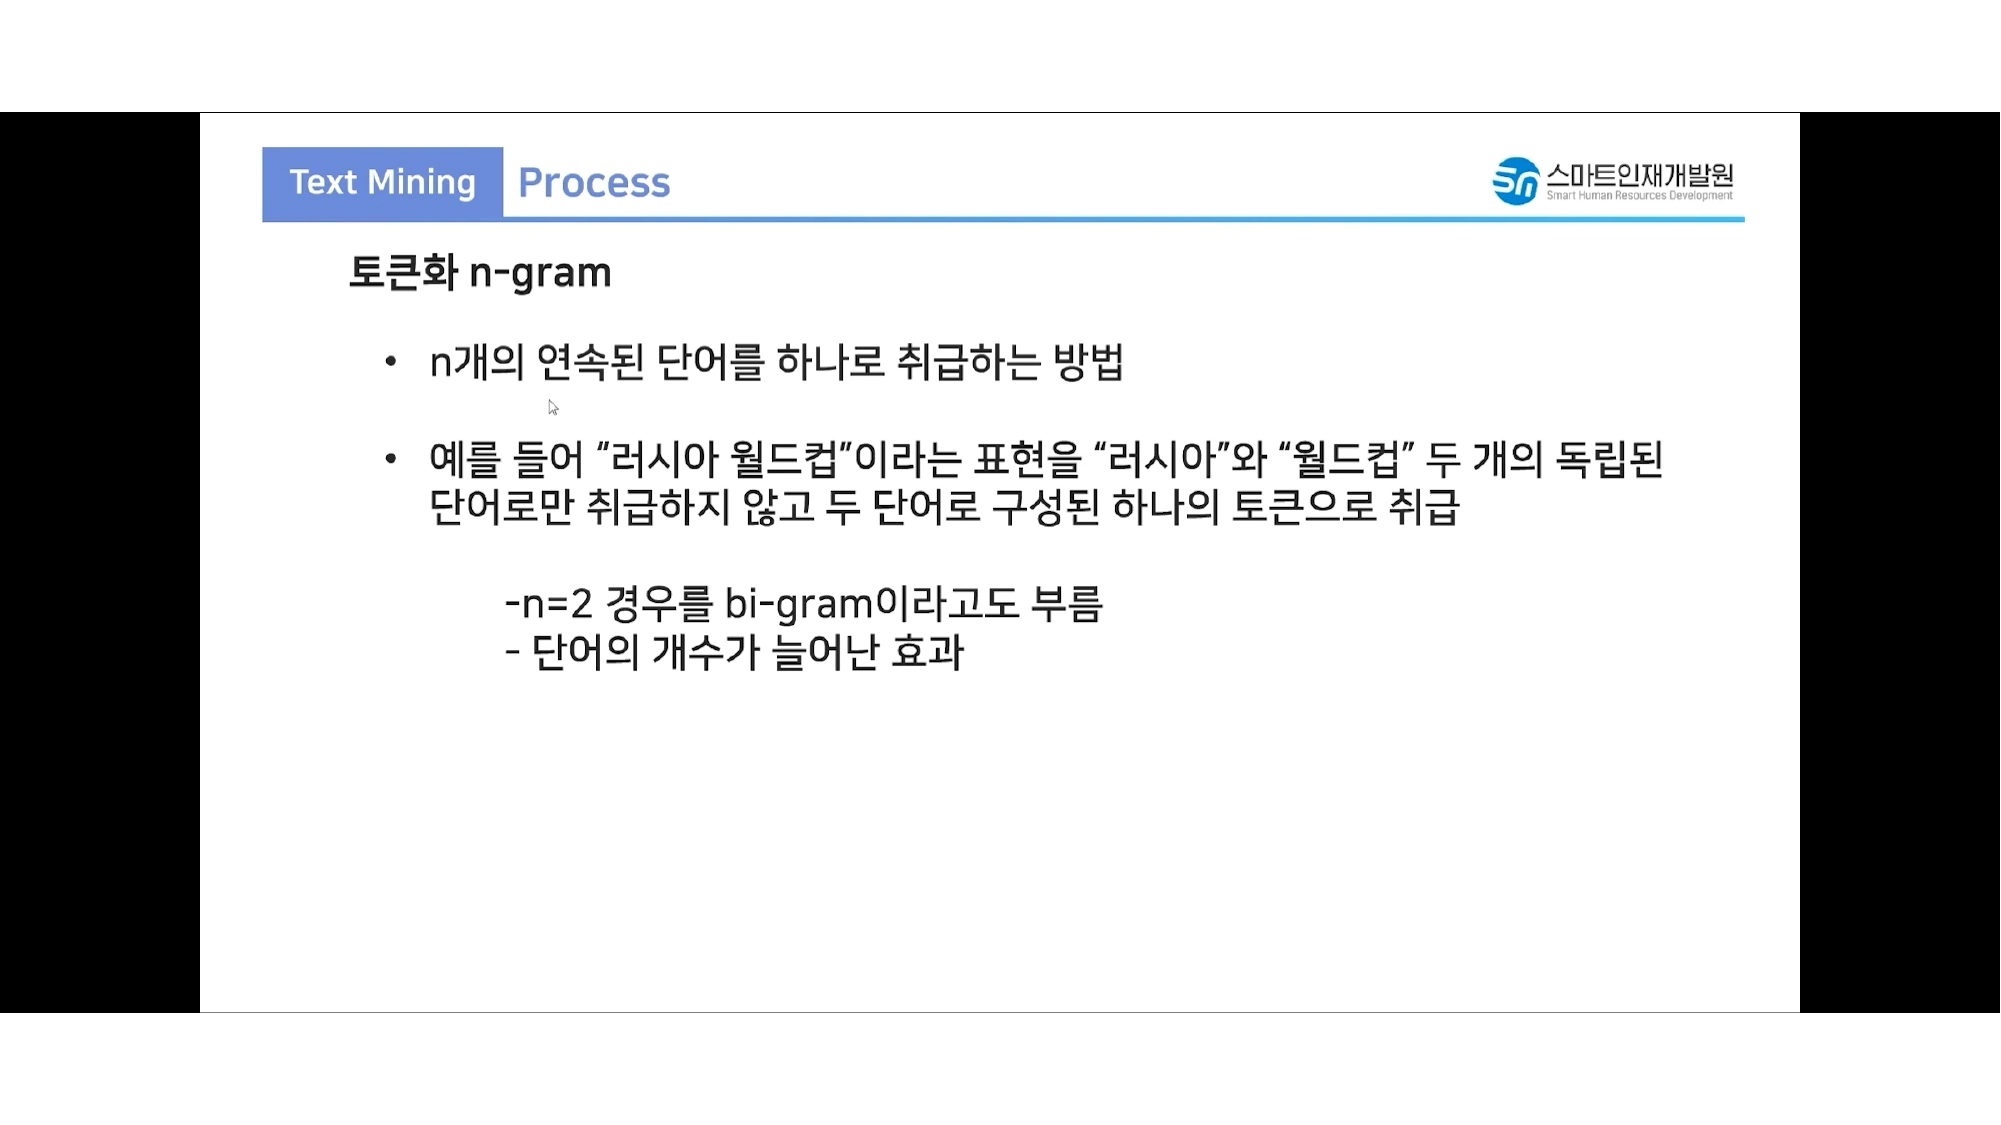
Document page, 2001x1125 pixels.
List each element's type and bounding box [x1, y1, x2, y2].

picture [0, 112, 2000, 1013]
